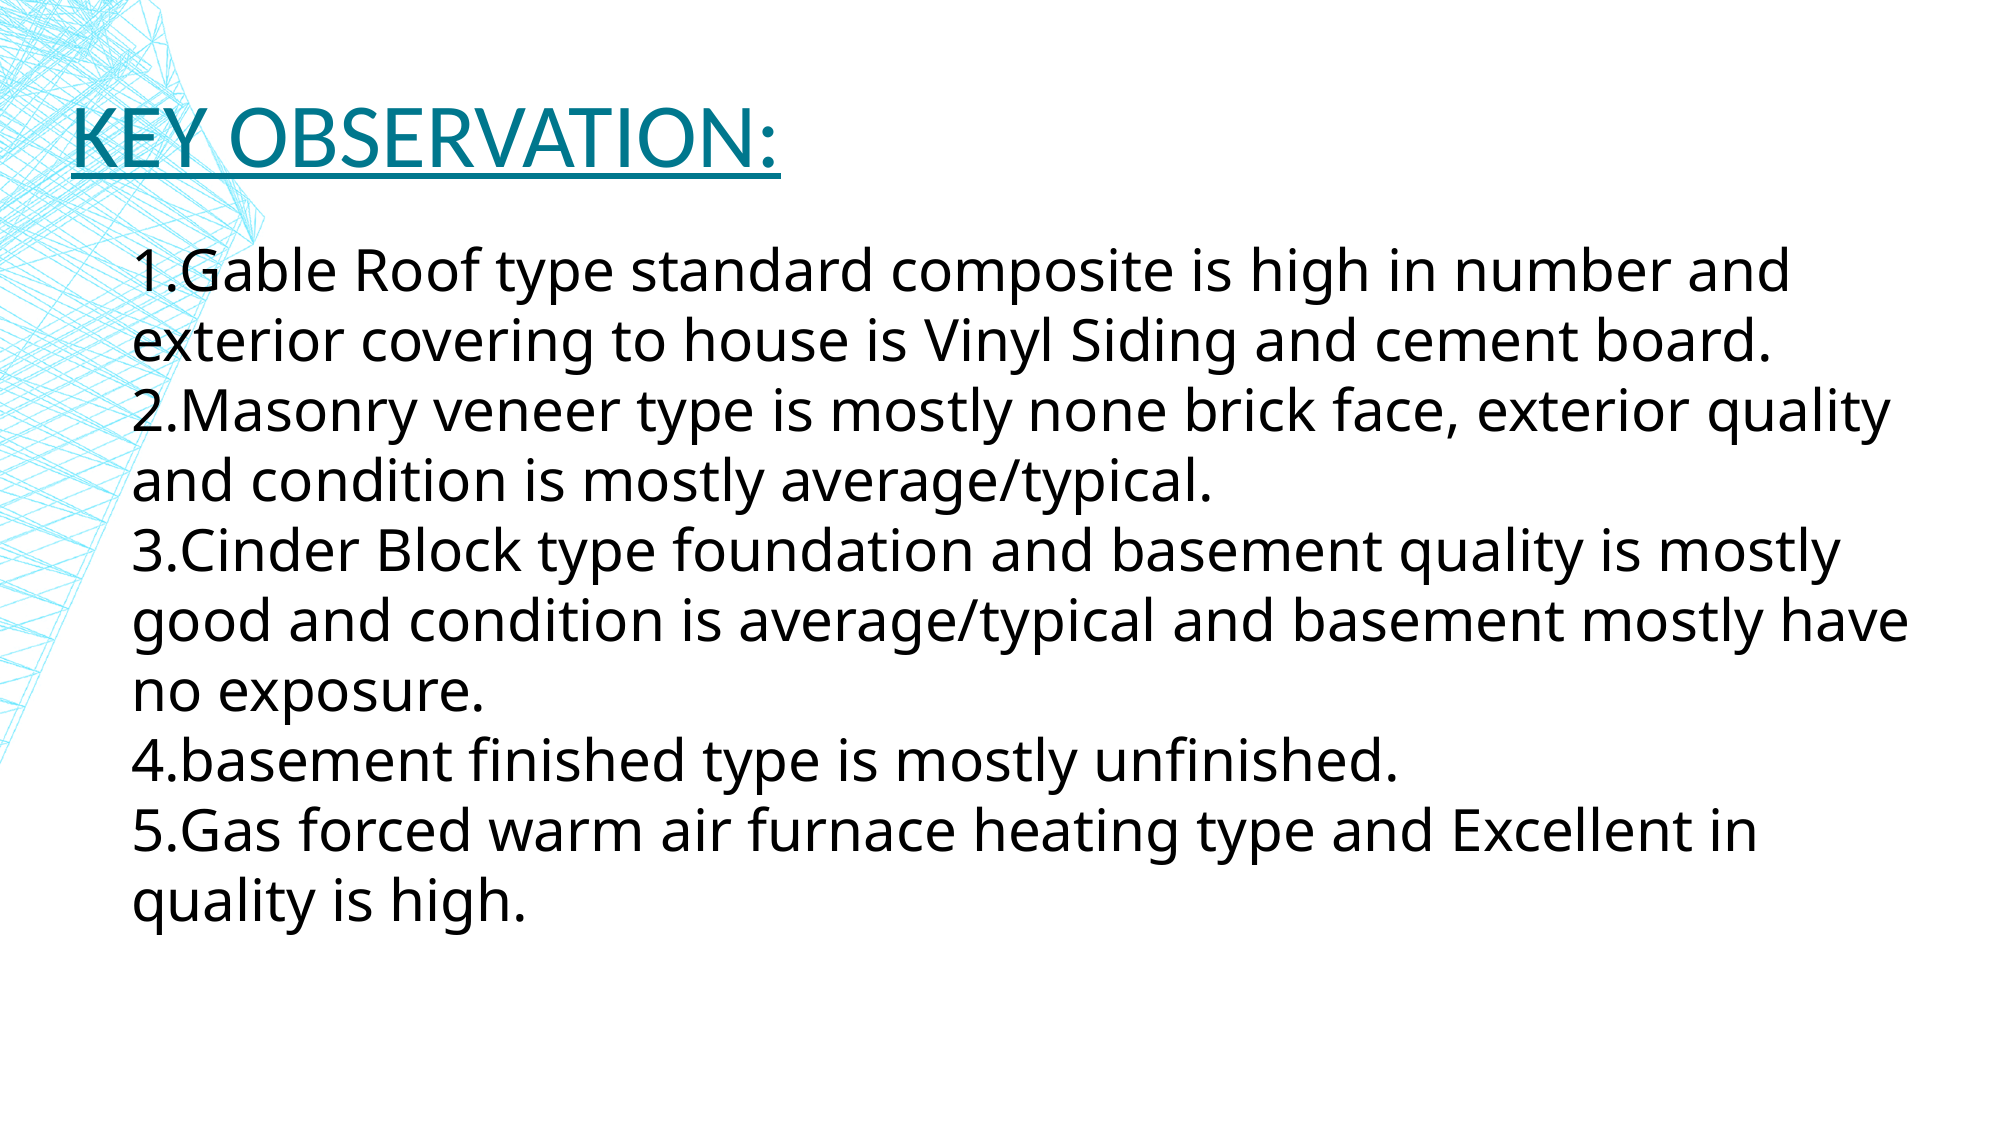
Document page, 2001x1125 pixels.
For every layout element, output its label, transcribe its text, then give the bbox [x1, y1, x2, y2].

picture [0, 0, 2001, 1125]
text_box Gable Roof type standard composite is high in number and exterior covering to house is Vinyl Siding and cement board. Masonry veneer type is mostly none brick face, exterior quality and condition is mostly average/typical. Cinder Block type foundation and basement quality is mostly good and condition is average/typical and basement mostly have no exposure. basement finished type is mostly unfinished. Gas forced warm air furnace heating type and Excellent in quality is high. [116, 226, 1964, 941]
title Key observation: [56, 84, 1594, 198]
